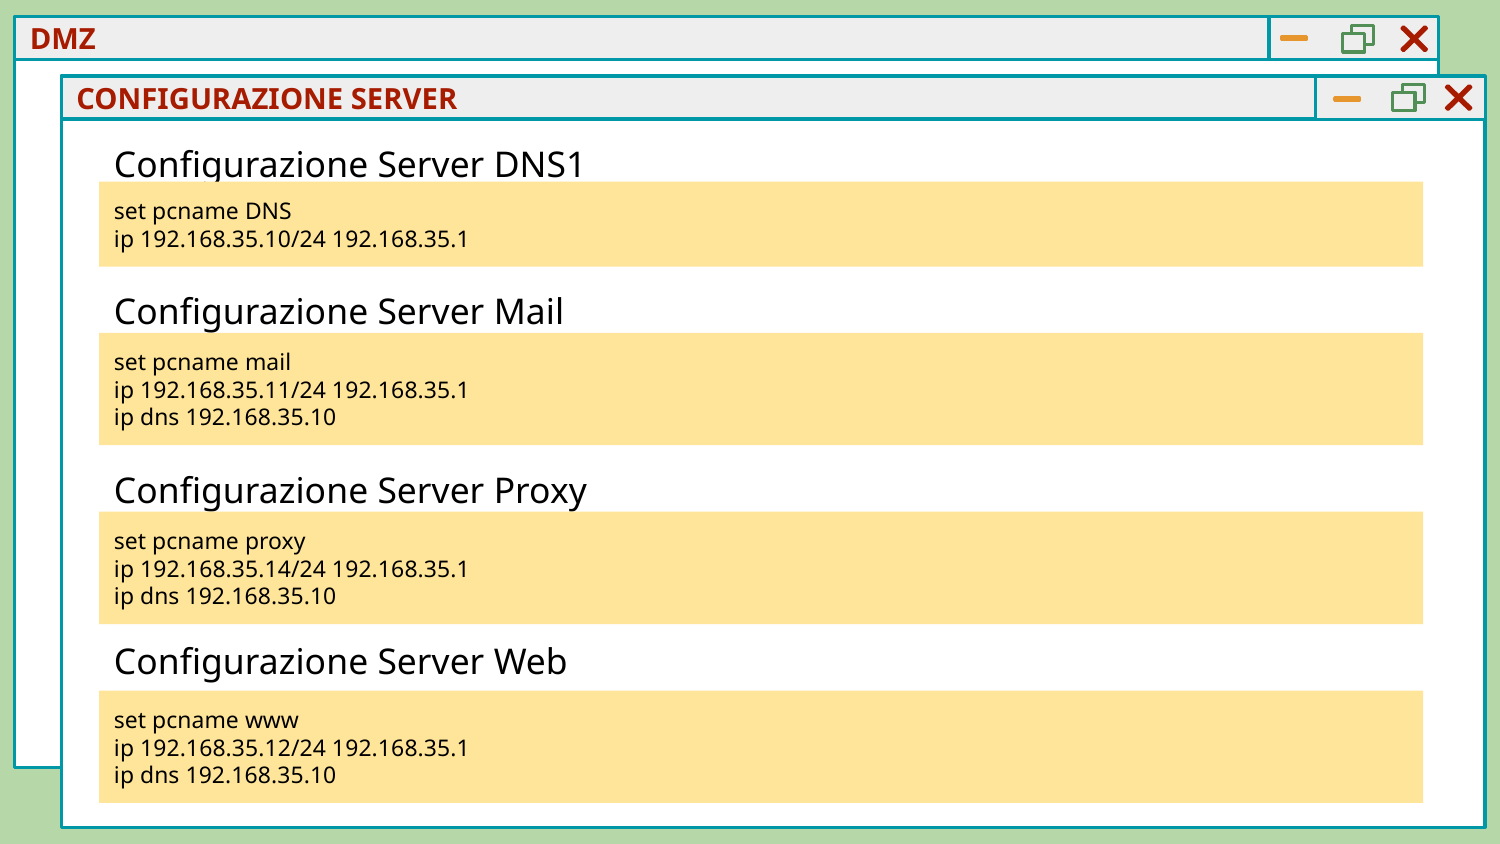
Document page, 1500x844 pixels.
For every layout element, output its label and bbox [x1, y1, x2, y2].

text_box [14, 16, 1486, 828]
